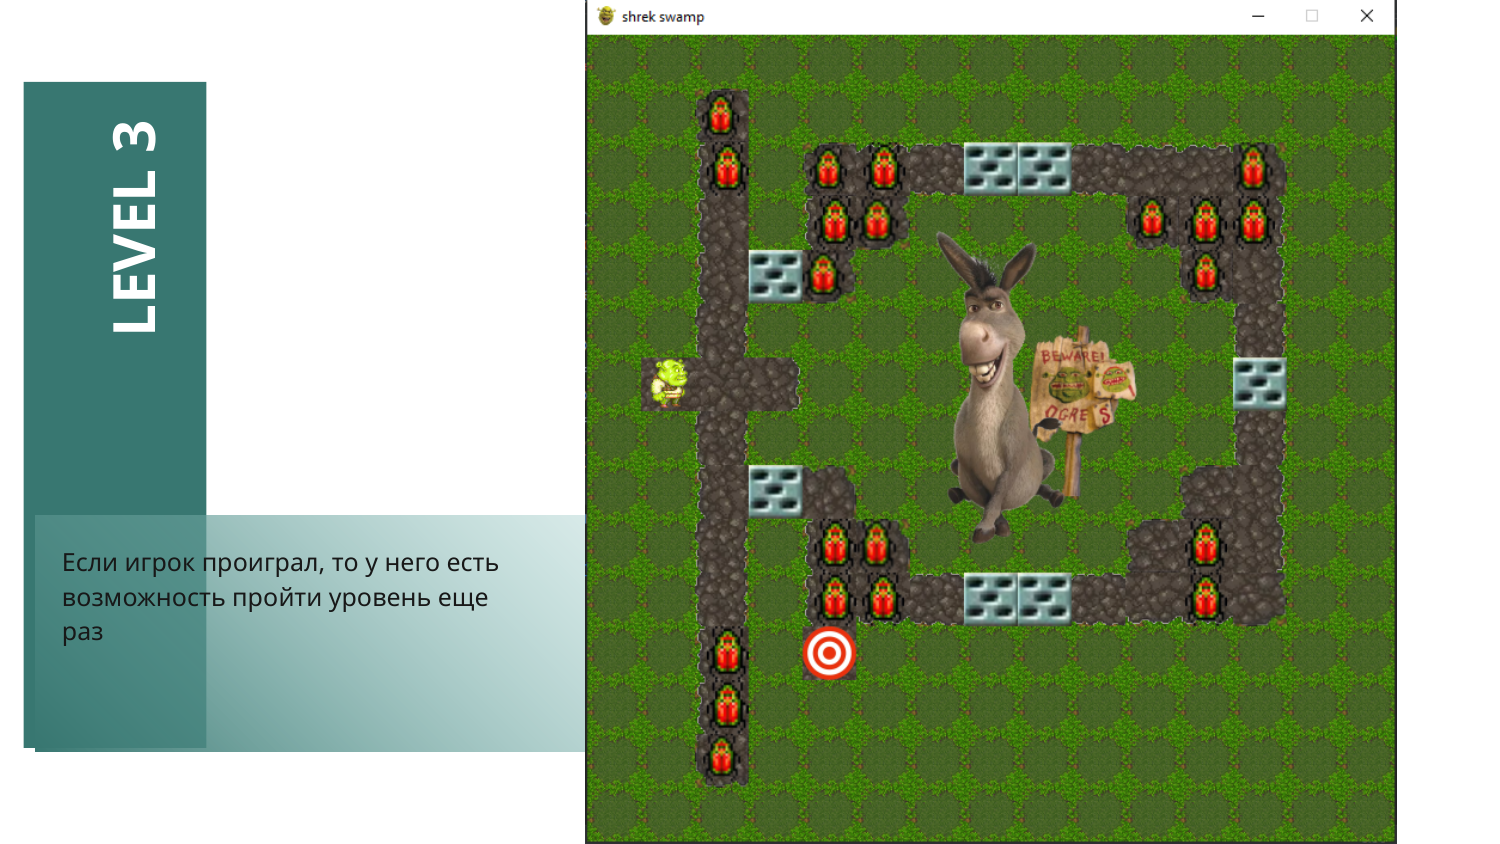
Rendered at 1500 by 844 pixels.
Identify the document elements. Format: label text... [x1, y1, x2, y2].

text_box [23, 81, 207, 748]
subtitle Если игрок проиграл, то у него есть возможность пройти уровень еще раз [46, 527, 531, 727]
text_box [35, 515, 580, 752]
picture [585, 0, 1397, 844]
title LEVEL 3 [35, 105, 183, 580]
